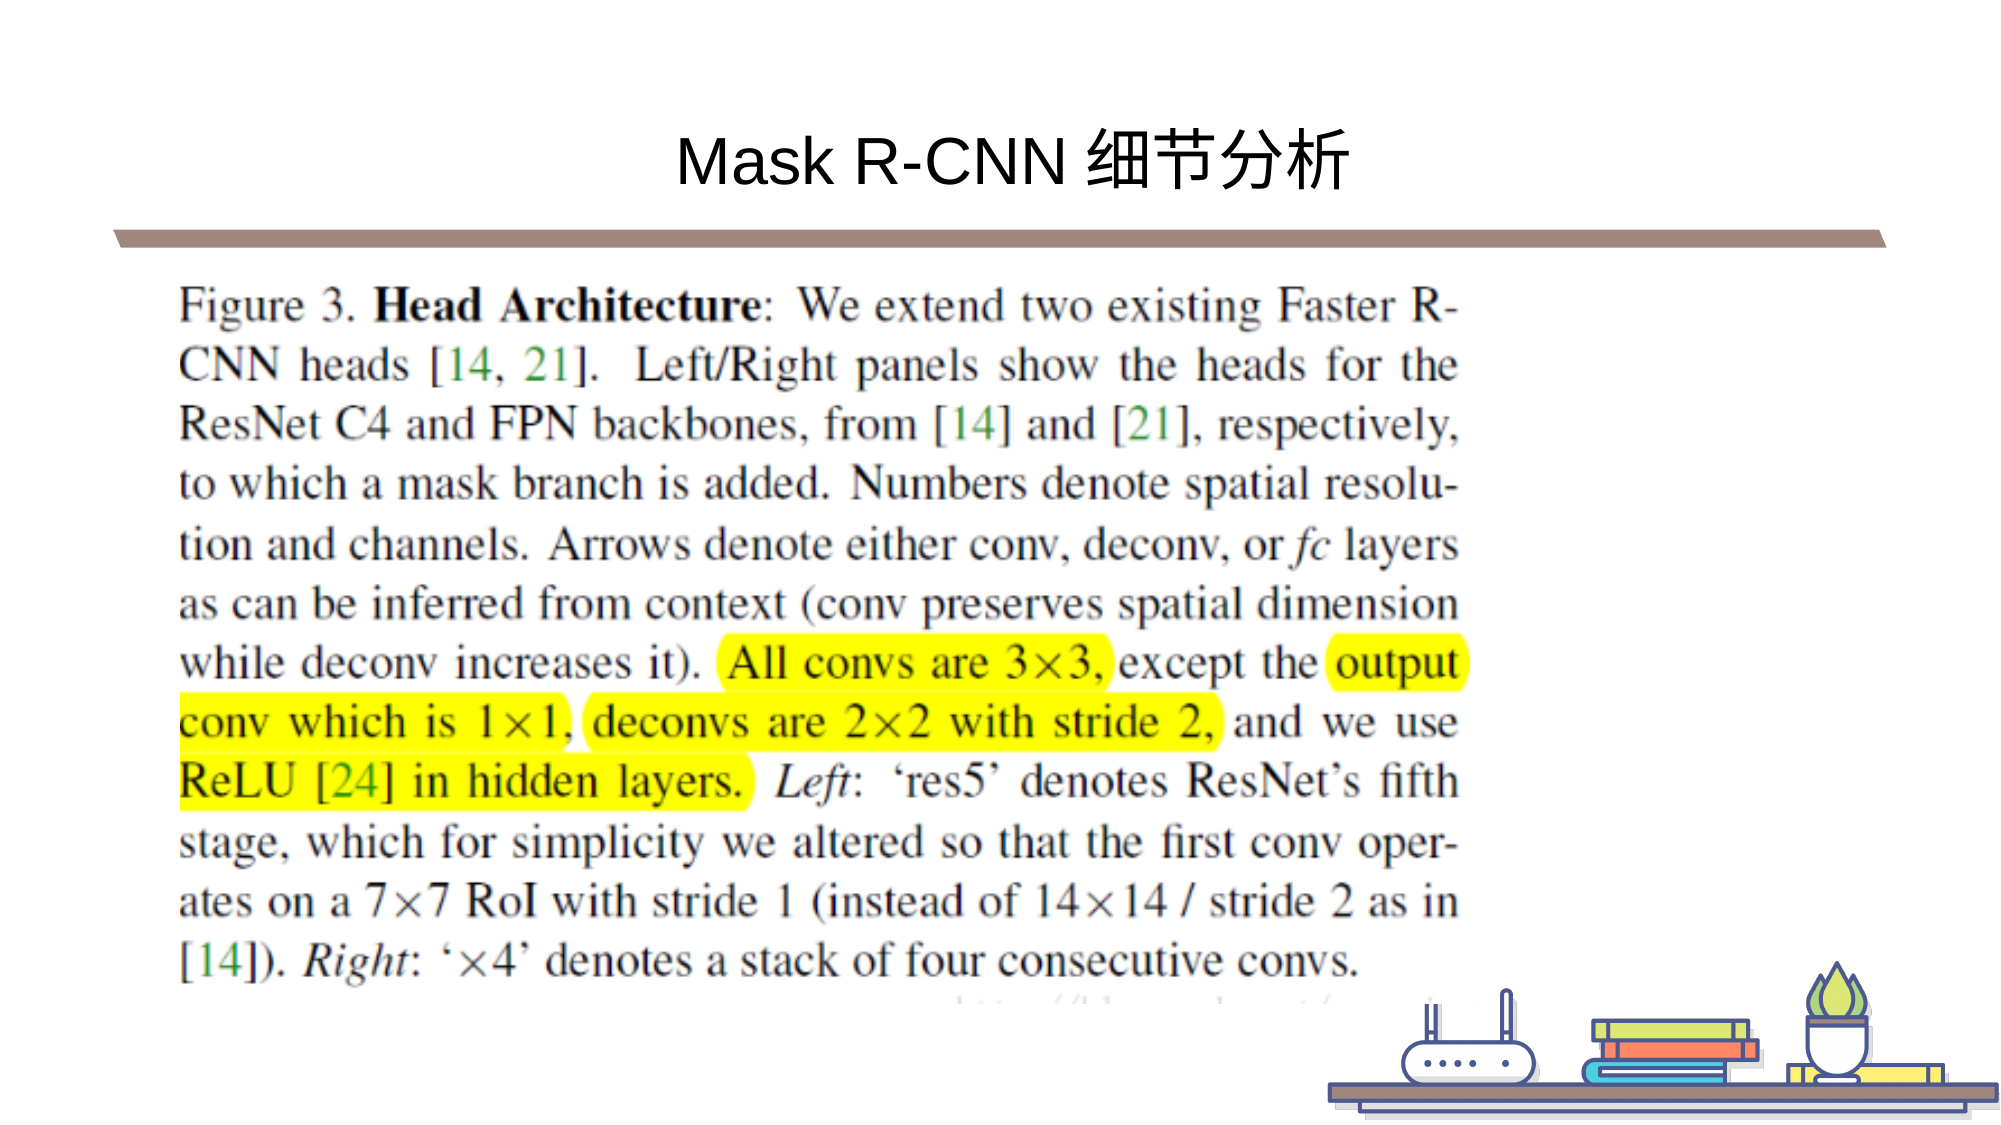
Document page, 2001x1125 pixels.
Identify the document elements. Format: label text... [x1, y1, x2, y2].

text_box Mask R-CNN细节分析 [148, 110, 1879, 205]
picture [180, 276, 2001, 1120]
